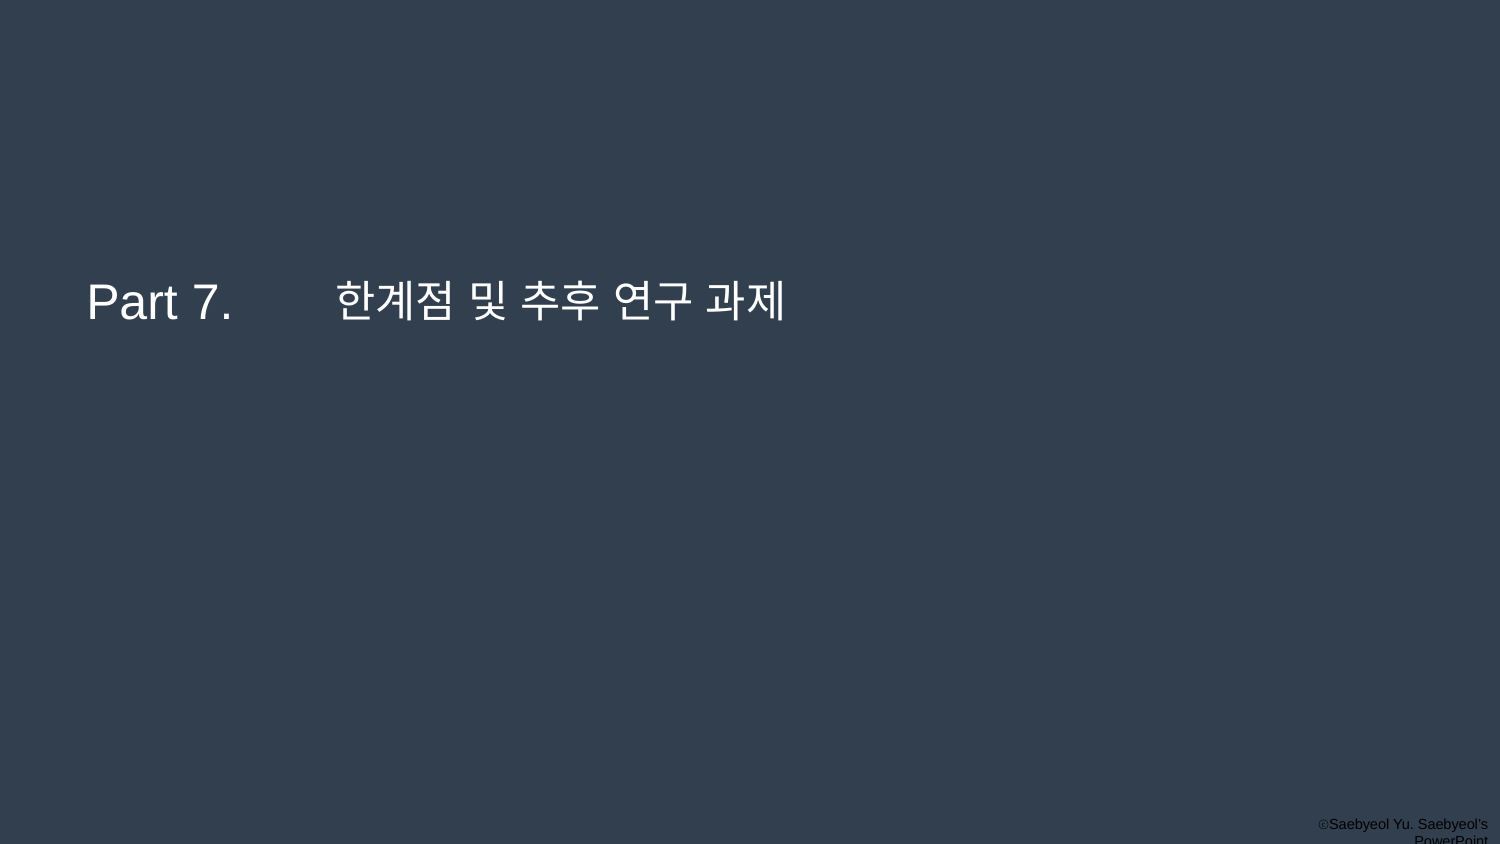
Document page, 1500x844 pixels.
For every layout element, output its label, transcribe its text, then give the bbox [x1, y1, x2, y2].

text_box 한계점 및 추후 연구 과제 [323, 268, 874, 332]
text_box Part 7. [72, 264, 248, 336]
